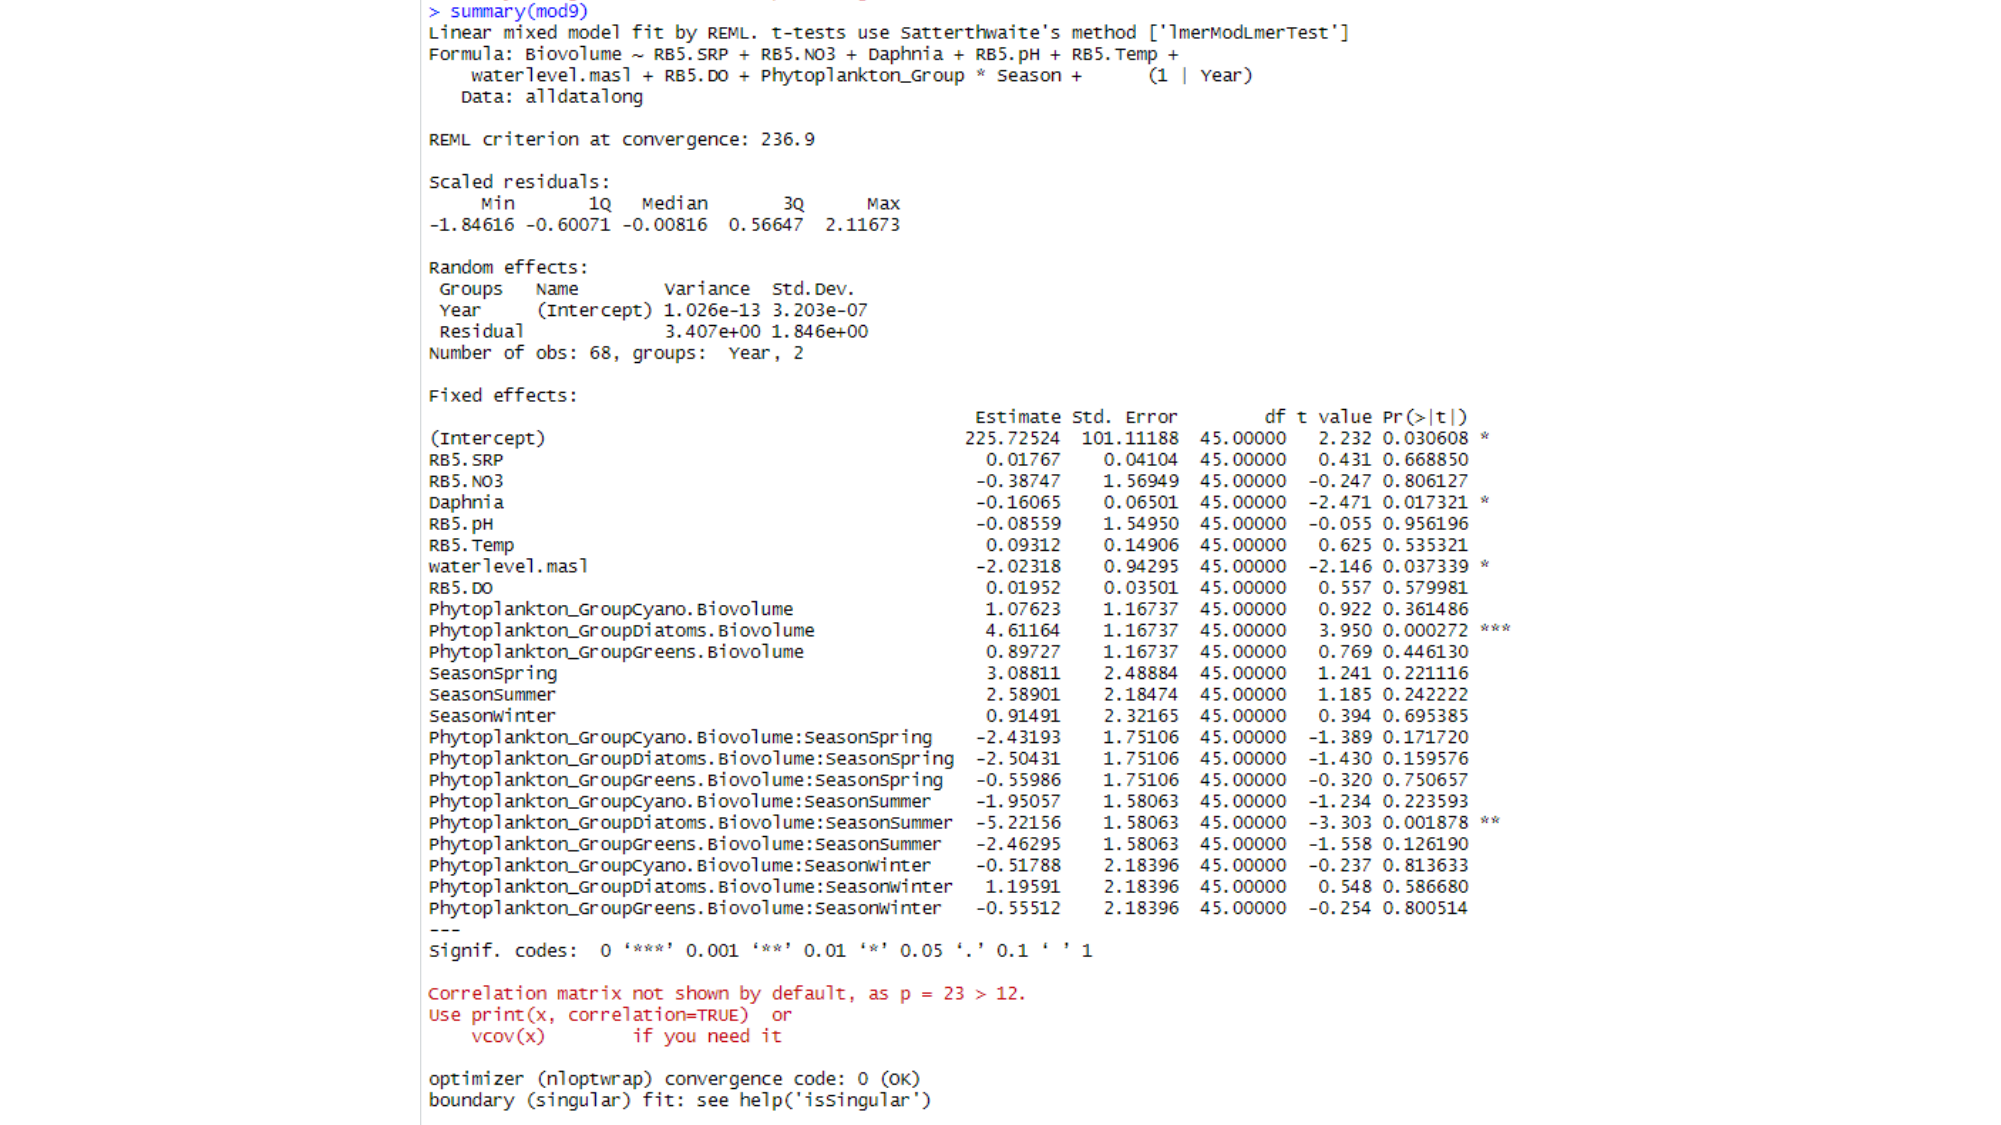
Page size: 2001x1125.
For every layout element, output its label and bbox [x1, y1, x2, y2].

picture [419, 0, 1580, 1125]
